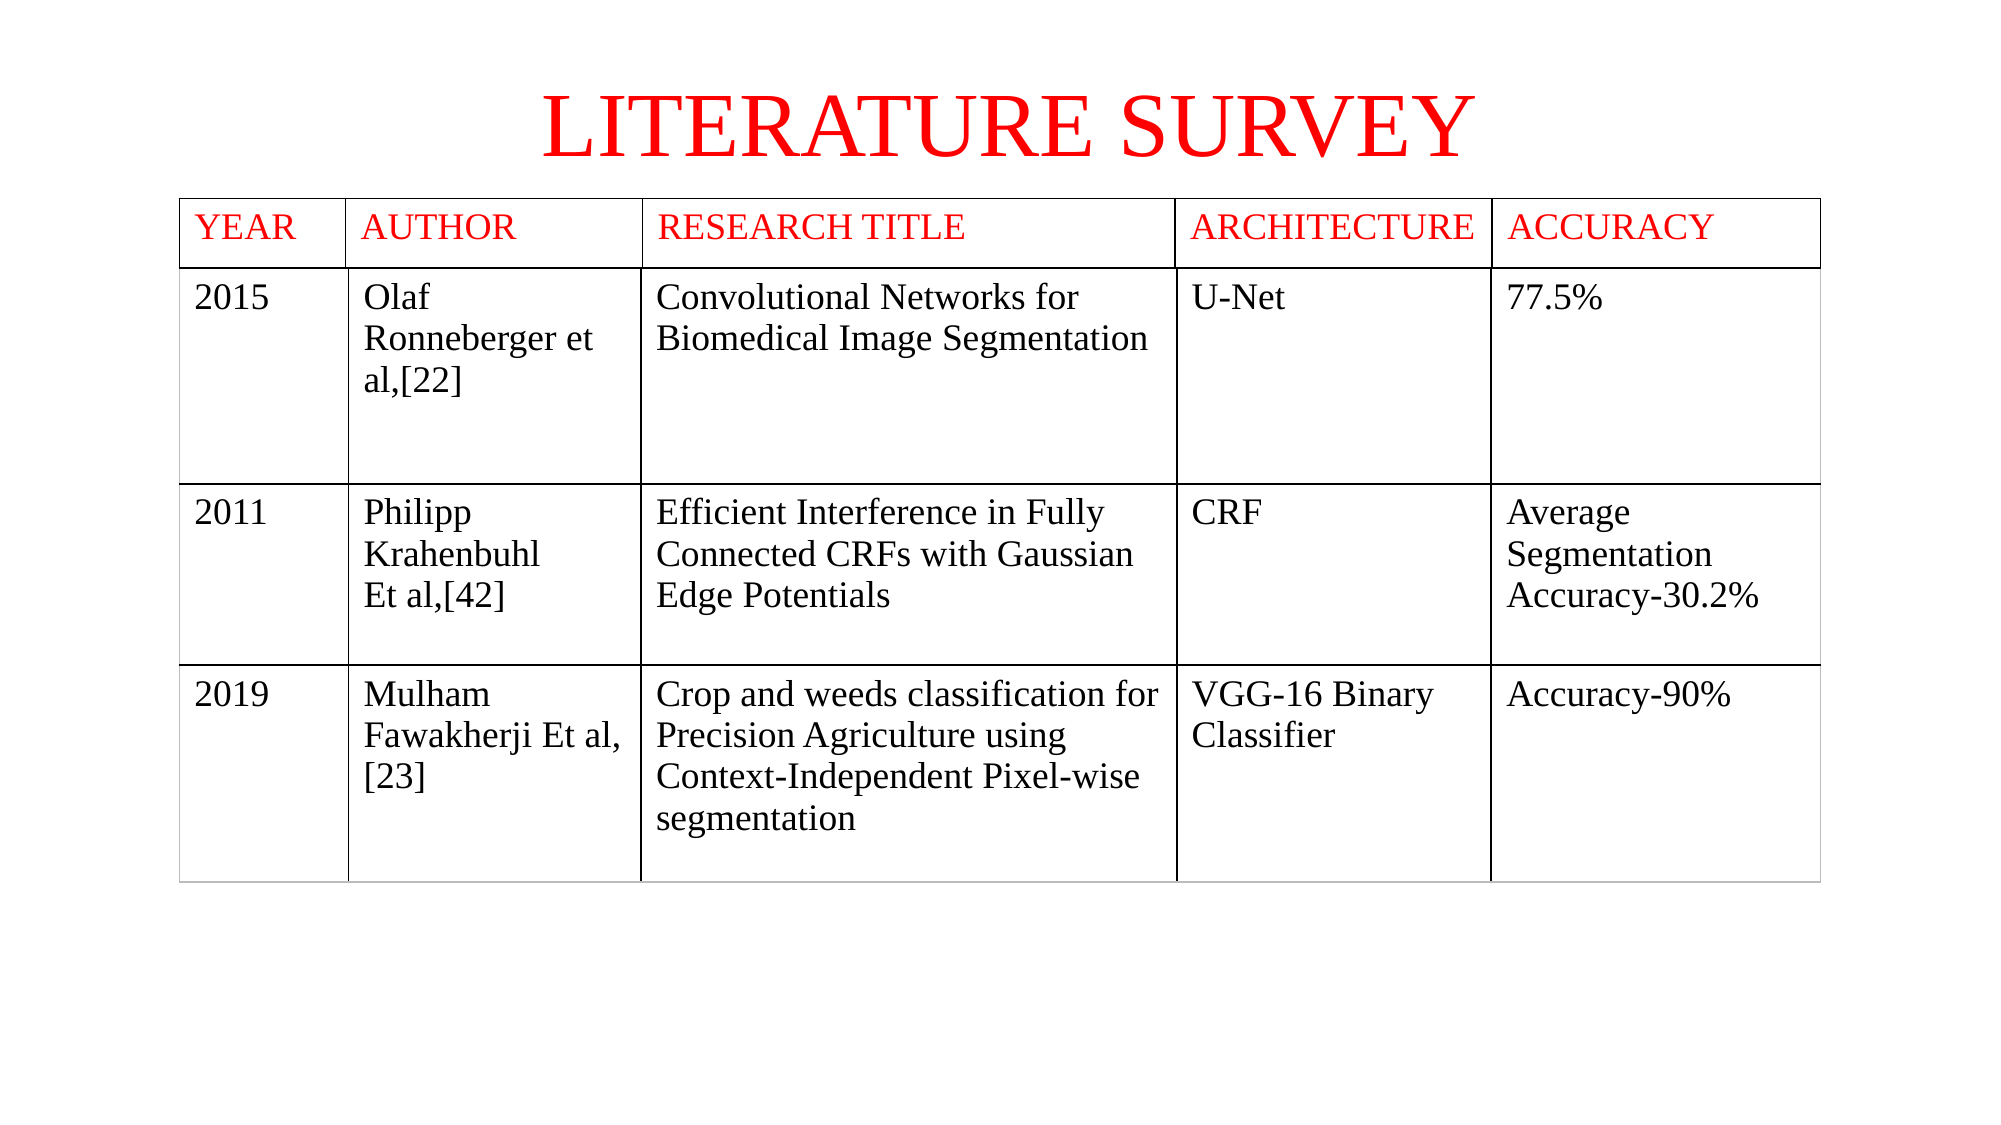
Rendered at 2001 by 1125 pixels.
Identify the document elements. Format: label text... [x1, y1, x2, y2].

table_cell CRF [1178, 485, 1490, 664]
table_header 2015 [180, 269, 348, 483]
table_cell Efficient Interference in Fully Connected CRFs with Gaussian Edge Potentials [642, 485, 1176, 664]
text_box LITERATURE SURVEY [526, 57, 1528, 183]
table_header AUTHOR [346, 199, 642, 267]
table_cell Mulham Fawakherji Et al,[23] [349, 666, 640, 881]
table_cell Philipp Krahenbuhl Et al,[42] [349, 485, 640, 664]
table_header RESEARCH TITLE [643, 199, 1174, 267]
table_header ACCURACY [1493, 199, 1820, 267]
table_cell Crop and weeds classification for Precision Agriculture using Context-Independent Pixel-wise segmentation [642, 666, 1176, 881]
table_header Convolutional Networks for Biomedical Image Segmentation [642, 269, 1176, 483]
table_header U-Net [1178, 269, 1490, 483]
table_header YEAR [180, 199, 345, 267]
table_cell Accuracy-90% [1492, 666, 1820, 881]
table_header 77.5% [1492, 269, 1820, 483]
table_cell 2019 [180, 666, 348, 881]
table_cell 2011 [180, 485, 348, 664]
table_cell Average Segmentation Accuracy-30.2% [1492, 485, 1820, 664]
table_header Olaf Ronneberger et al,[22] [349, 269, 640, 483]
table_header ARCHITECTURE [1176, 199, 1491, 267]
table_cell VGG-16 Binary Classifier [1178, 666, 1490, 881]
